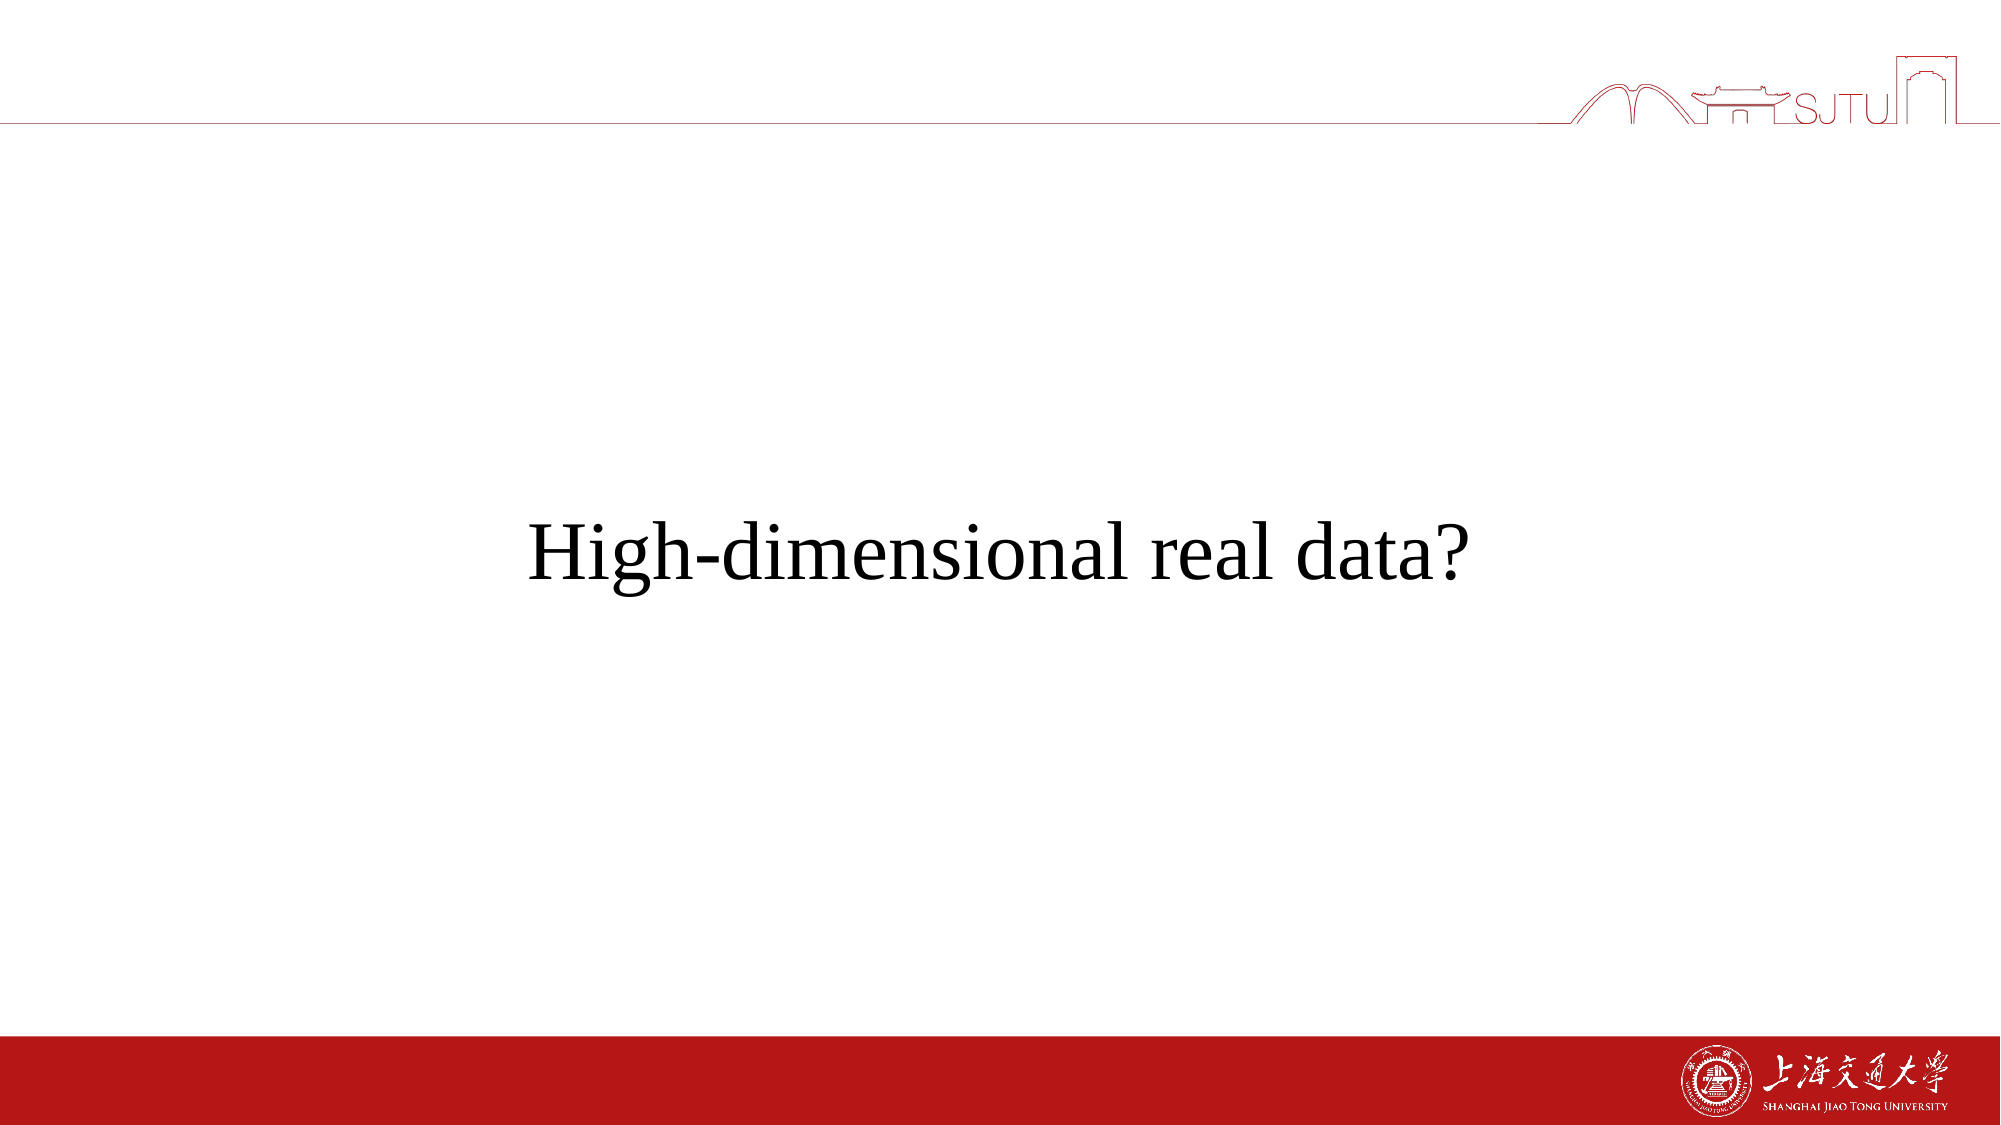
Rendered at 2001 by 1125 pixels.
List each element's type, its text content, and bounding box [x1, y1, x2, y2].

picture [0, 56, 2000, 124]
picture [1681, 1045, 1948, 1117]
text_box High-dimensional real data? [0, 488, 2000, 604]
